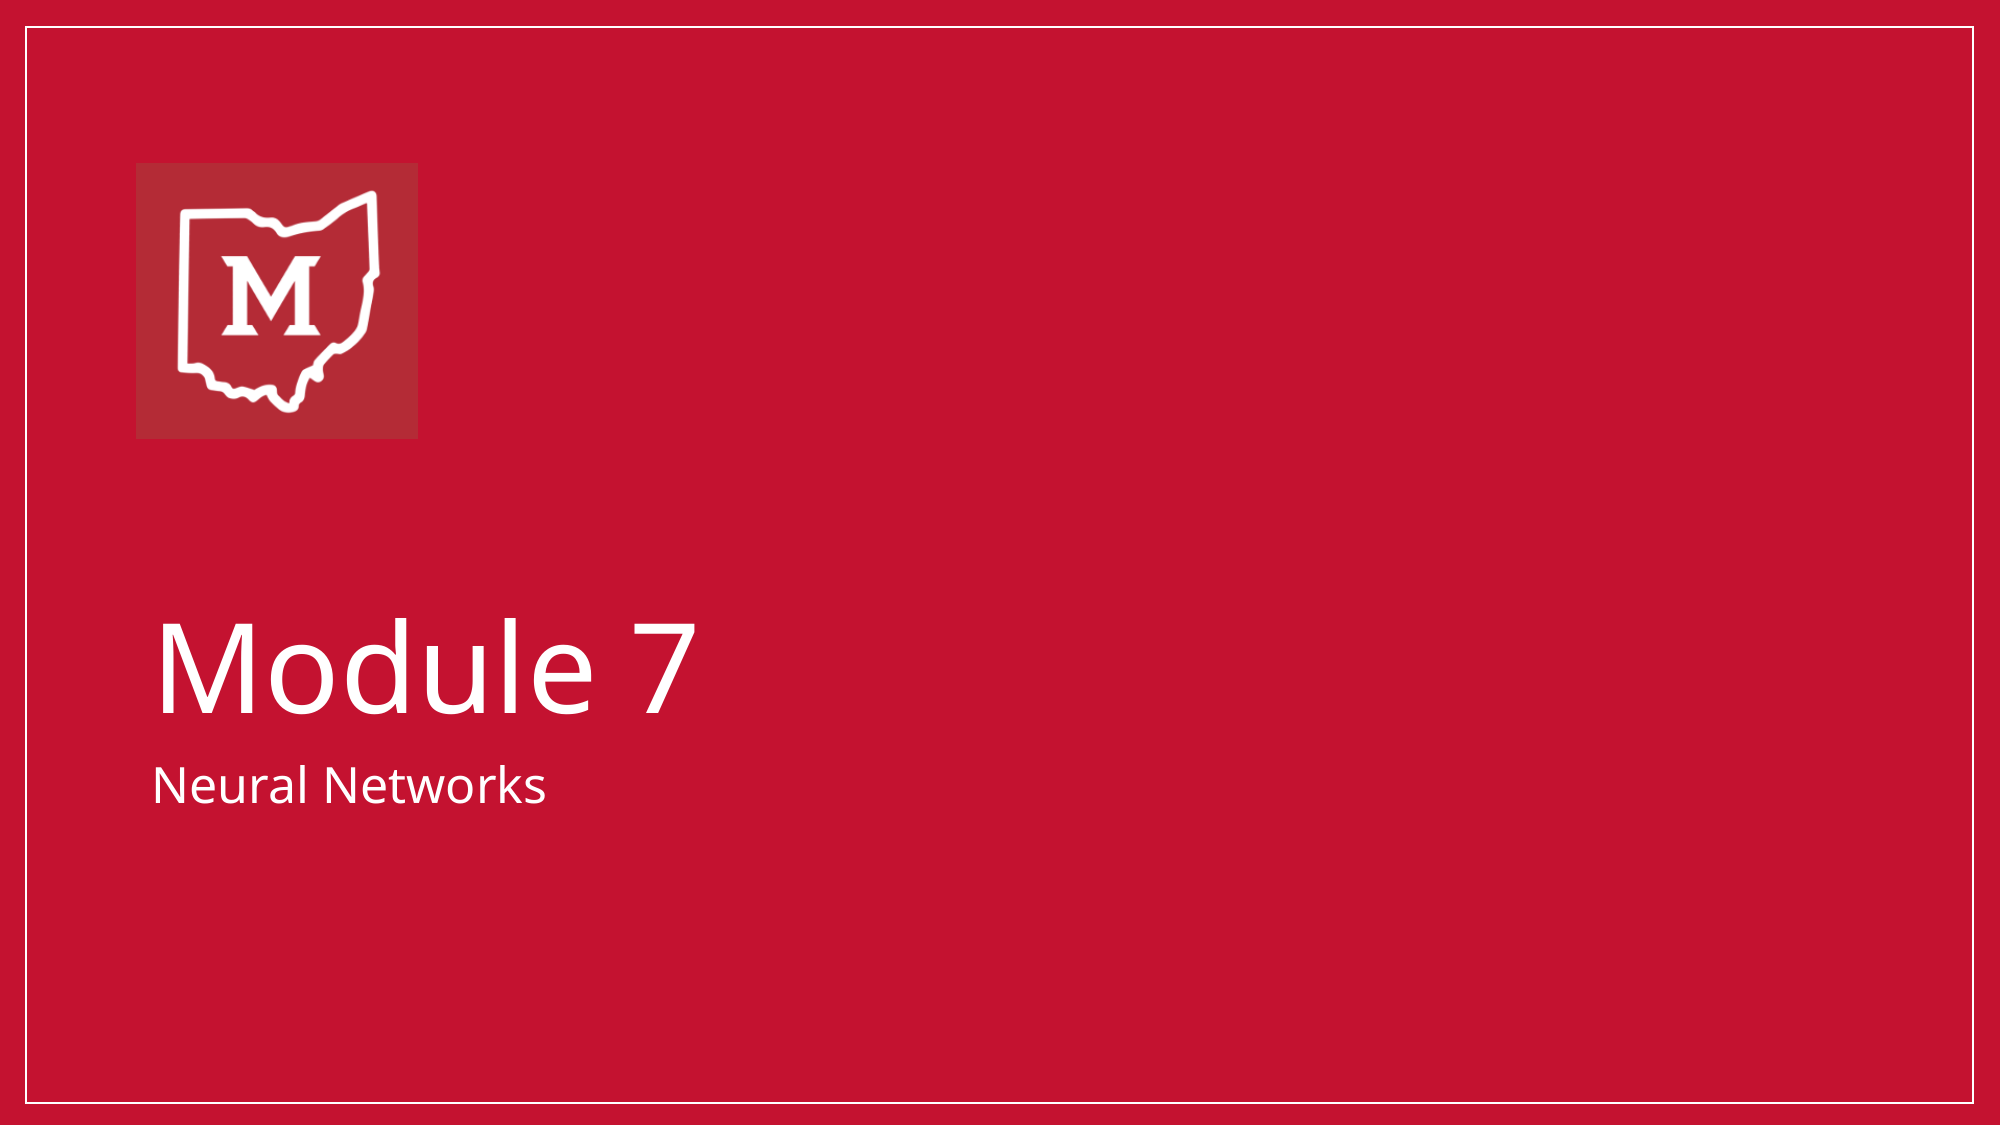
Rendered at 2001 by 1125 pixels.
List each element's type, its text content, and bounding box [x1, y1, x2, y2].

picture [136, 163, 418, 439]
title Module 7 [136, 280, 1862, 749]
list Neural Networks [136, 752, 1862, 999]
